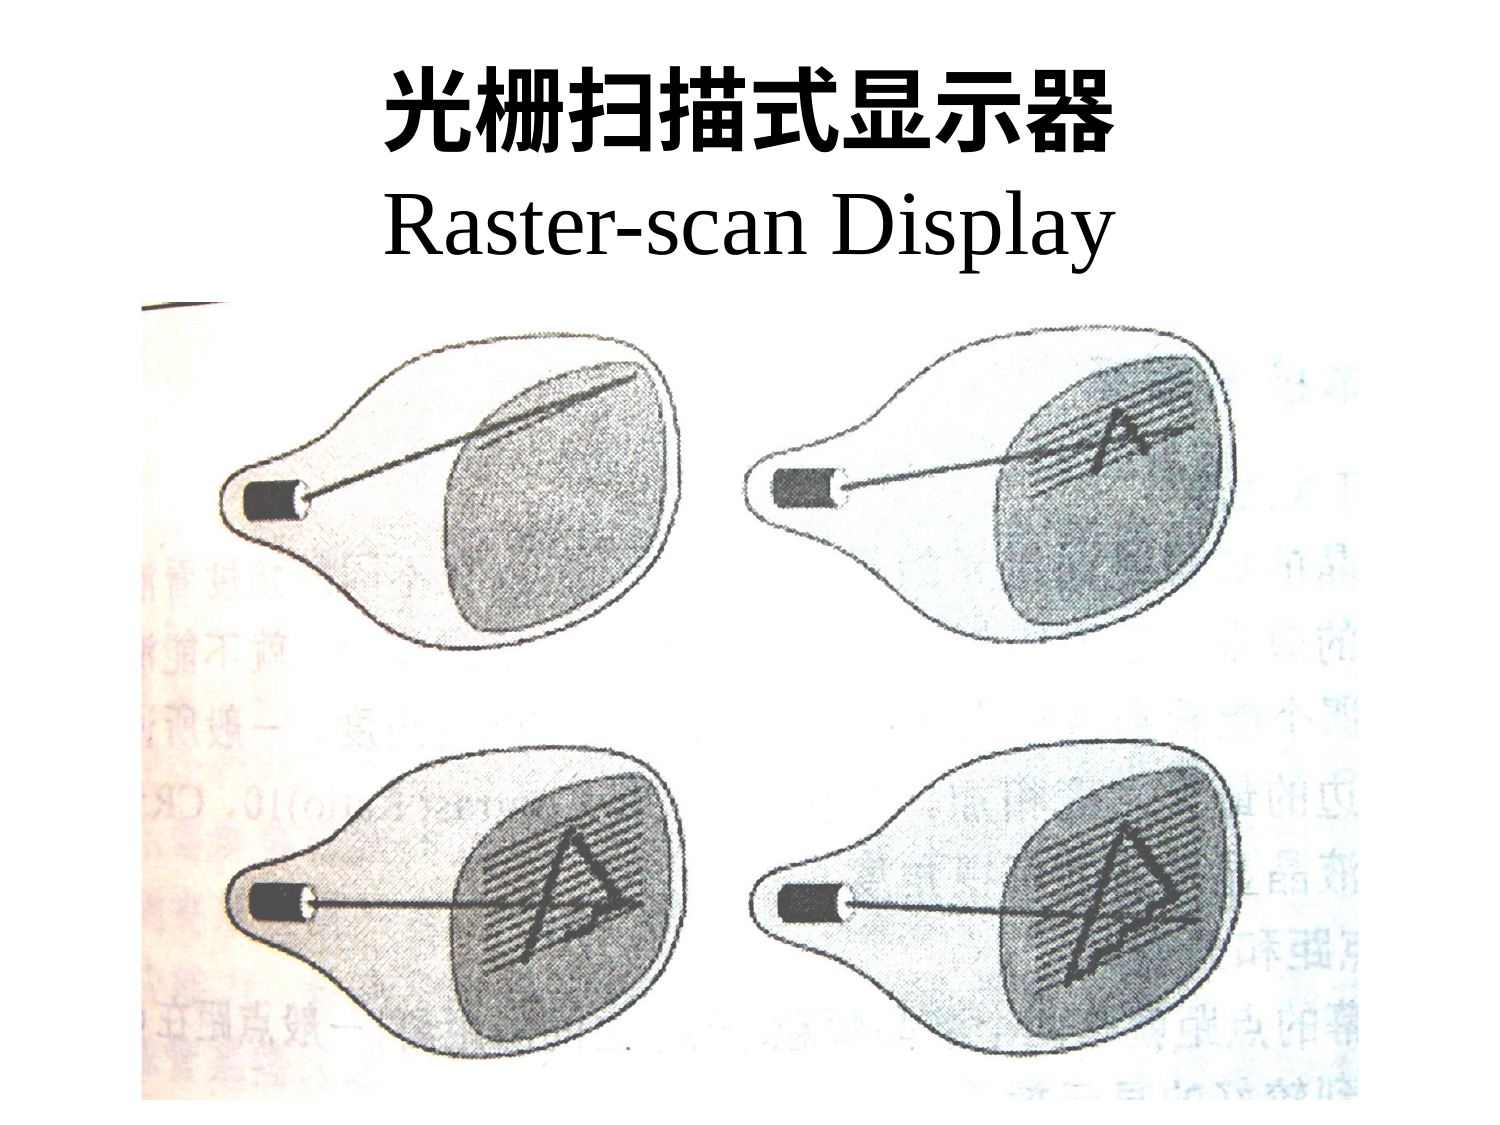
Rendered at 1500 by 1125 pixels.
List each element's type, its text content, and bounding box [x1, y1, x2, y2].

picture [141, 302, 1359, 1100]
title 光栅扫描式显示器 Raster-scan Display [75, 45, 1425, 233]
